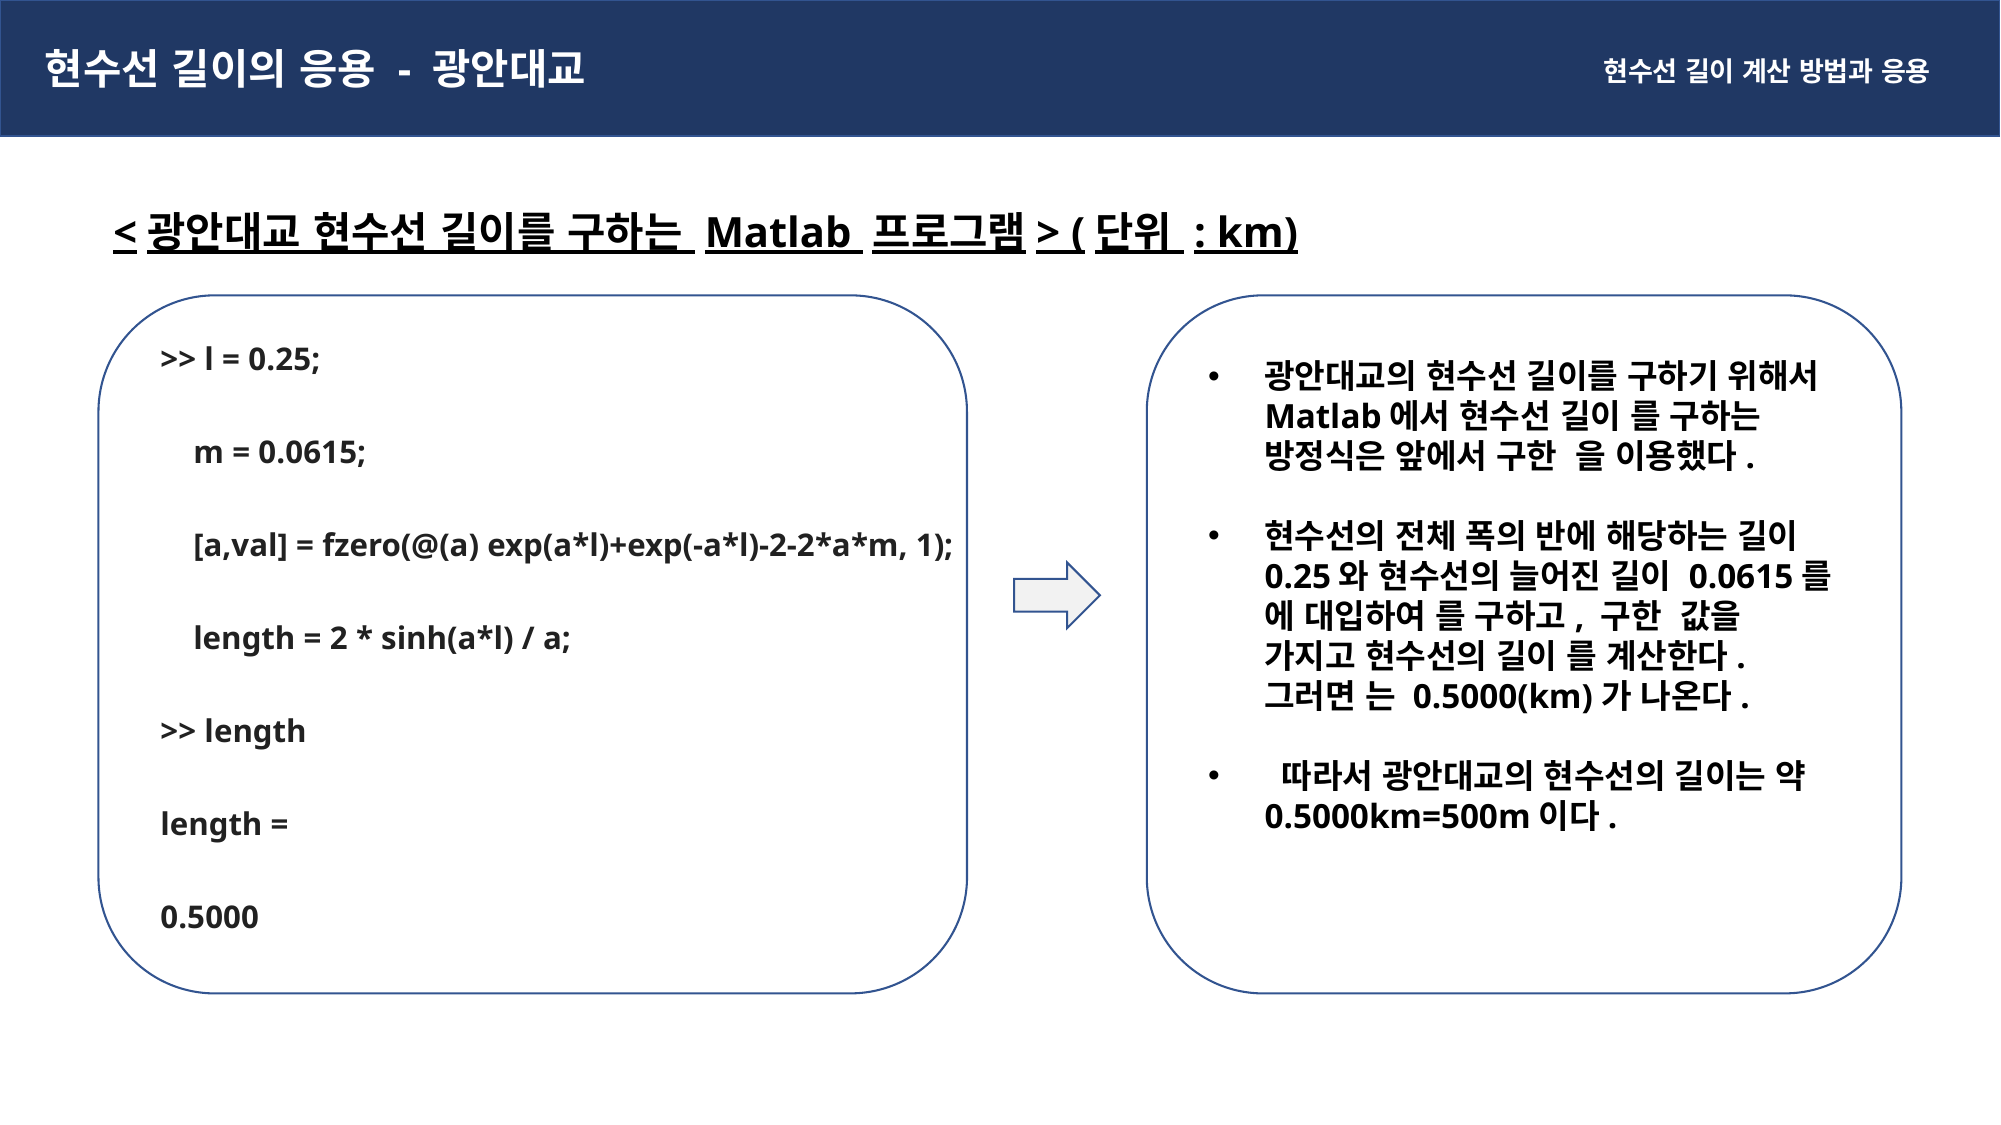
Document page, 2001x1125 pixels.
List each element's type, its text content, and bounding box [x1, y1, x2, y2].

text_box [97, 294, 931, 972]
text_box <광안대교 현수선 길이를 구하는 Matlab 프로그램> (단위 : km) [98, 198, 1555, 263]
text_box [1013, 560, 1102, 631]
text_box 현수선 길이 계산 방법과 응용 [1588, 46, 2000, 94]
text_box >> l = 0.25; m = 0.0615; [a,val] = fzero(@(a) exp(a*l)+exp(-a*l)-2-2*a*m, 1); length = 2 * sinh(a*l) / a; >> length length = 0.5000 [145, 326, 989, 1018]
text_box [1145, 294, 1903, 995]
text_box 현수선 길이의 응용 - 광안대교 [0, 0, 2000, 137]
